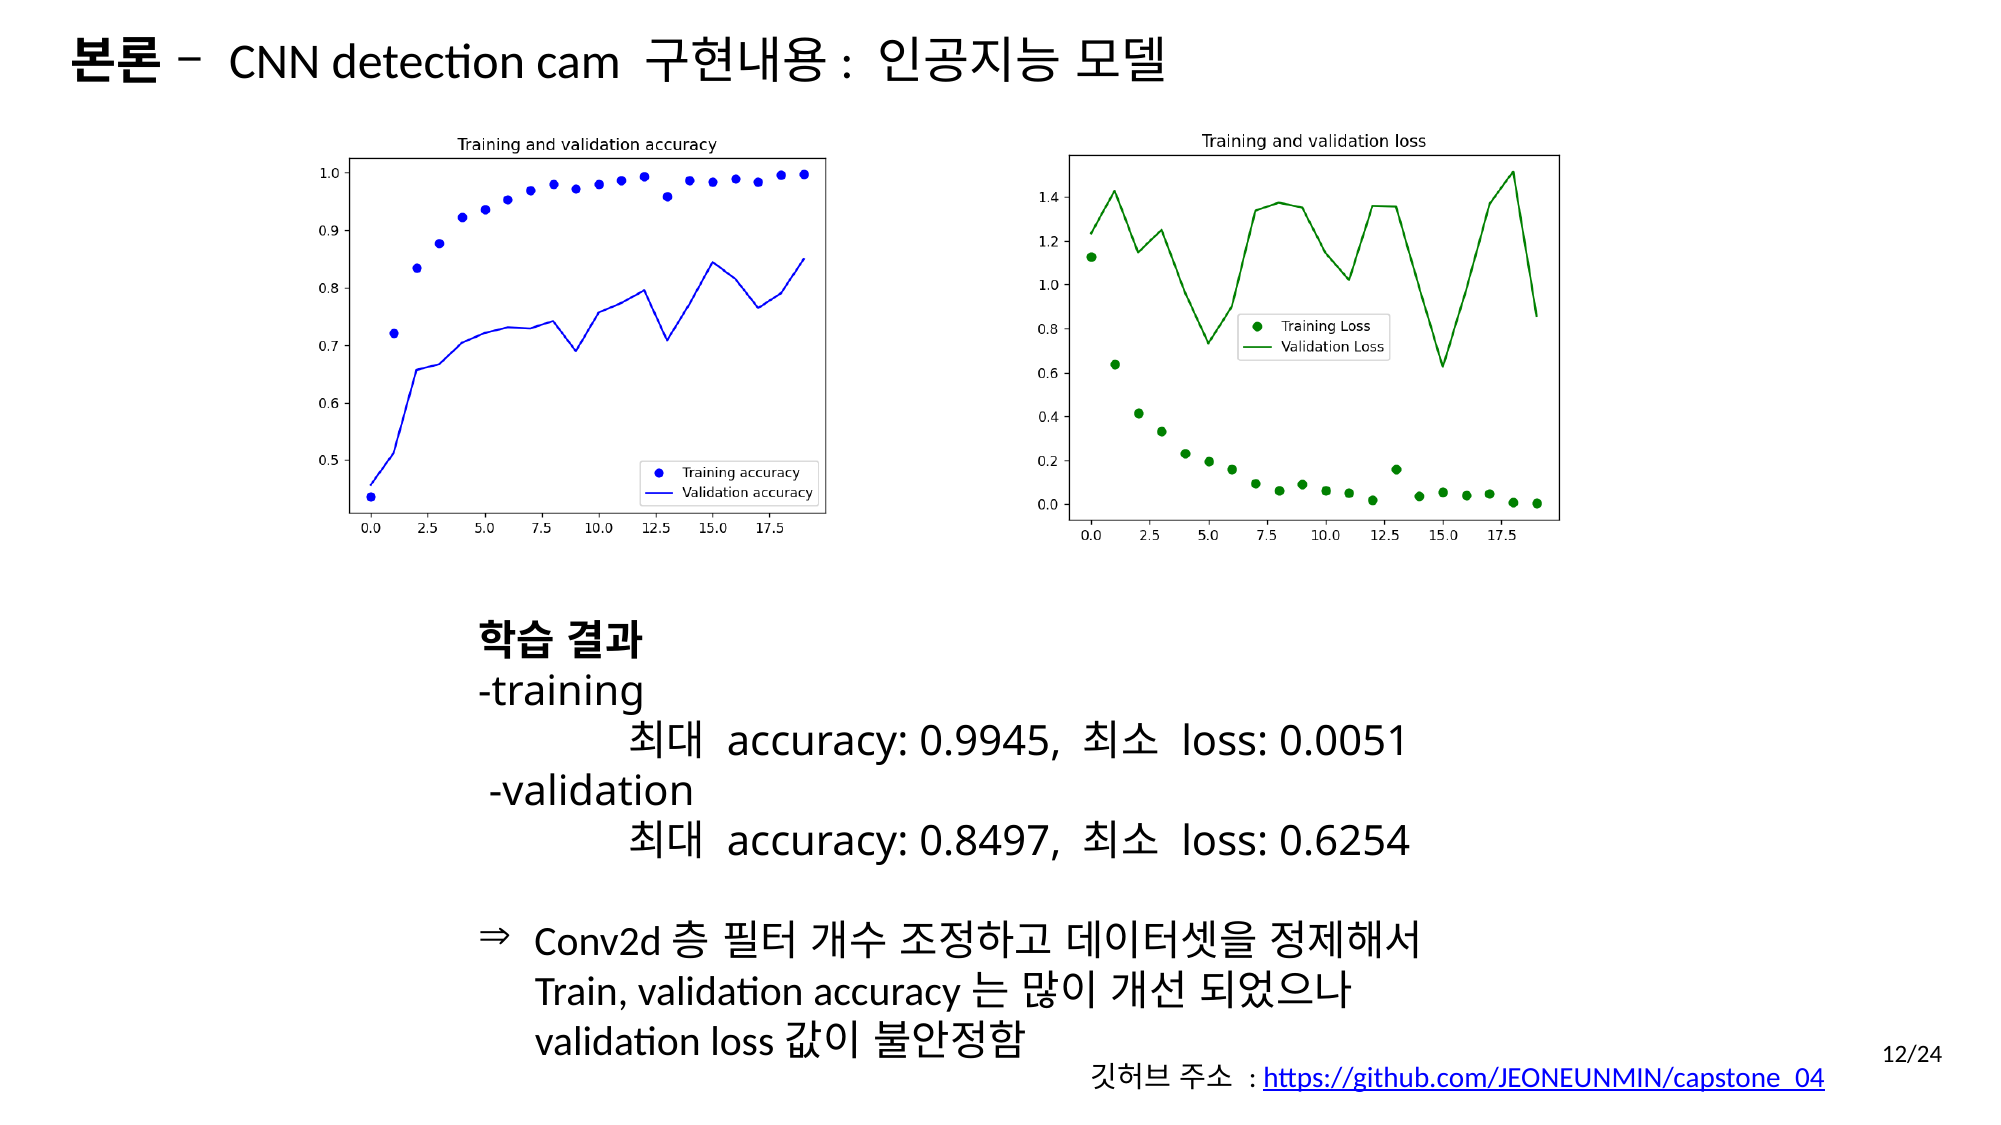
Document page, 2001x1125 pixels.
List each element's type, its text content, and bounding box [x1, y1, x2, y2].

text_box 본론 – CNN detection cam 구현내용: 인공지능 모델 [55, 20, 1183, 96]
picture [1032, 129, 1565, 544]
picture [314, 129, 836, 544]
text_box 학습 결과 -training 최대 accuracy: 0.9945, 최소 loss: 0.0051 -validation 최대 accuracy: 0.8497, 최소 loss: 0.6254 Conv2d층 필터 개수 조정하고 데이터셋을 정제해서 Train, validation accuracy는 많이 개선 되었으나 validation loss값이 불안정함 [463, 606, 1537, 1072]
text_box 깃허브 주소 : https://github.com/JEONEUNMIN/capstone_04 [1075, 1050, 1850, 1101]
text_box 12/24 [1867, 1030, 1958, 1075]
